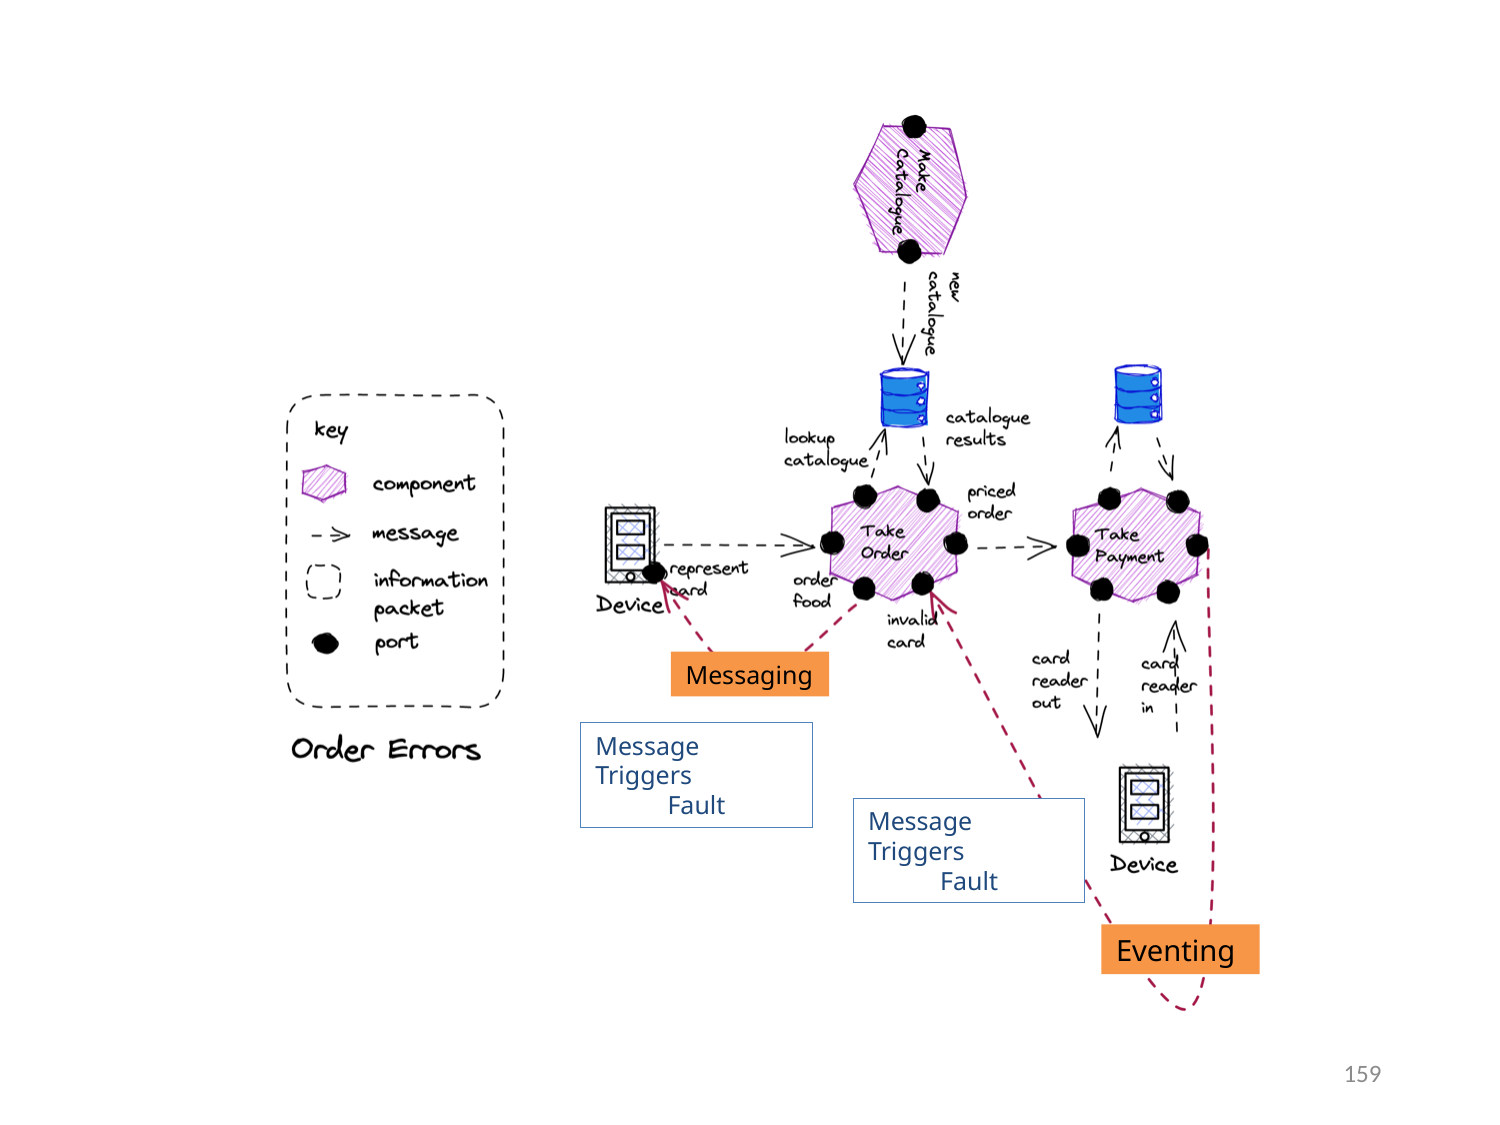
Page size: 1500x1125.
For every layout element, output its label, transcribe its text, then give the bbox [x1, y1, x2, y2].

picture [276, 105, 1224, 1020]
slide_number 159 [1059, 1042, 1397, 1103]
text_box Eventing [1227, 924, 1260, 975]
